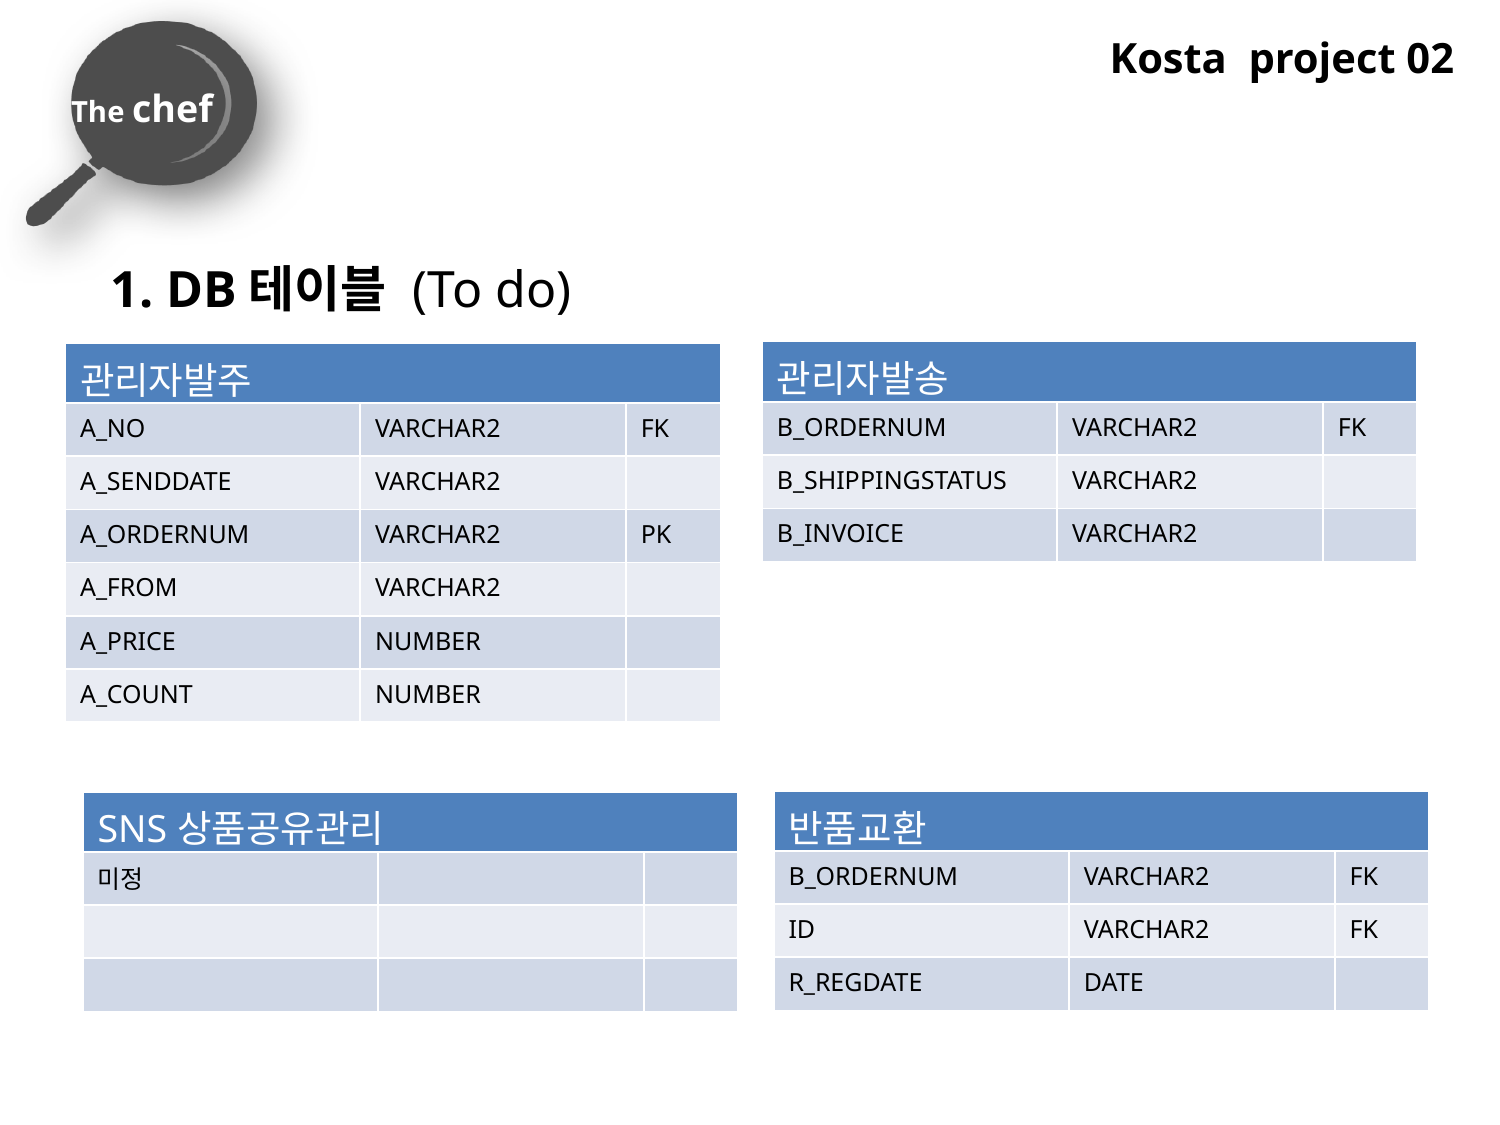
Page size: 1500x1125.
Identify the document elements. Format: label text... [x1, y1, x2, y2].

table_cell B_SHIPPINGSTATUS [763, 456, 1056, 508]
table_cell 미정 [84, 853, 377, 904]
table_cell [645, 959, 737, 1011]
table_cell A_NO [66, 404, 359, 455]
table_cell [84, 959, 377, 1011]
table_cell VARCHAR2 [361, 510, 625, 562]
table_cell [627, 617, 720, 668]
table_cell [379, 853, 643, 904]
table_header SNS상품공유관리 [84, 793, 737, 851]
table_cell [645, 853, 737, 904]
text_box Kosta project 02 [1033, 24, 1500, 90]
table_cell A_PRICE [66, 617, 359, 668]
table_cell DATE [1070, 958, 1334, 1010]
table_cell [1324, 456, 1416, 508]
table_cell A_SENDDATE [66, 457, 359, 509]
table_cell VARCHAR2 [1058, 456, 1322, 508]
table_header 관리자발송 [763, 342, 1416, 401]
table_cell [645, 906, 737, 957]
table_cell A_ORDERNUM [66, 510, 359, 562]
table_cell A_COUNT [66, 670, 359, 721]
table_cell VARCHAR2 [361, 457, 625, 509]
text_box 1. DB테이블 (To do) [95, 250, 587, 326]
table_cell PK [627, 510, 720, 562]
table_cell [1324, 509, 1416, 561]
table_cell VARCHAR2 [361, 563, 625, 615]
table_cell R_REGDATE [775, 958, 1068, 1010]
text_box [0, 0, 455, 287]
table_cell VARCHAR2 [1058, 509, 1322, 561]
table_cell NUMBER [361, 670, 625, 721]
table_cell [627, 563, 720, 615]
table_cell [379, 959, 643, 1011]
table_cell VARCHAR2 [1058, 403, 1322, 454]
table_header 반품교환 [775, 792, 1428, 850]
table_cell B_ORDERNUM [775, 852, 1068, 903]
table_cell B_ORDERNUM [763, 403, 1056, 454]
table_cell NUMBER [361, 617, 625, 668]
table_cell A_FROM [66, 563, 359, 615]
table_cell FK [1324, 403, 1416, 454]
table_cell ID [775, 905, 1068, 956]
table_cell FK [1336, 852, 1428, 903]
table_cell VARCHAR2 [361, 404, 625, 455]
table_cell [627, 670, 720, 721]
table_cell [84, 906, 377, 957]
table_cell VARCHAR2 [1070, 852, 1334, 903]
table_cell B_INVOICE [763, 509, 1056, 561]
table_cell [1336, 958, 1428, 1010]
table_cell FK [627, 404, 720, 455]
table_cell [379, 906, 643, 957]
table_cell VARCHAR2 [1070, 905, 1334, 956]
table_cell [627, 457, 720, 509]
table_header 관리자발주 [66, 344, 720, 402]
table_cell FK [1336, 905, 1428, 956]
